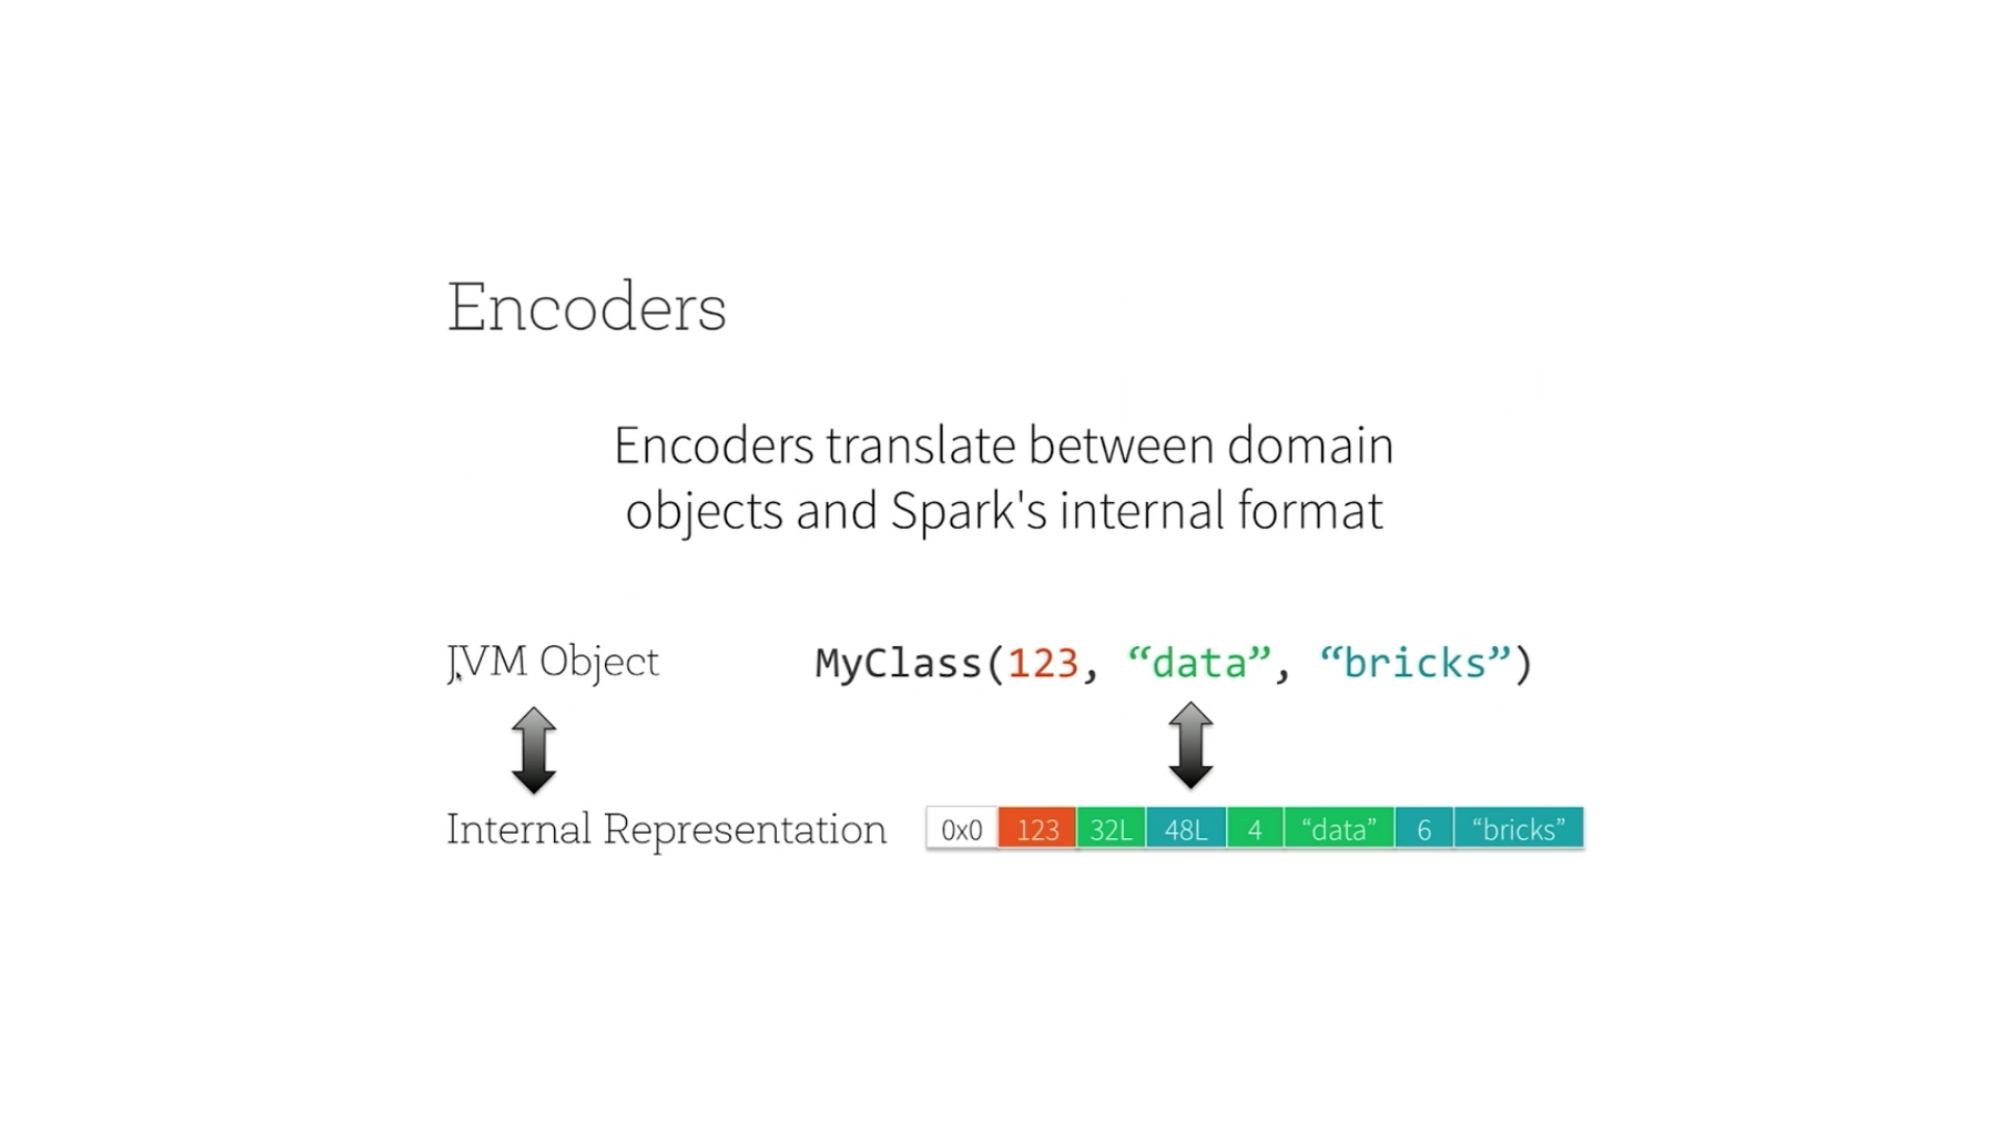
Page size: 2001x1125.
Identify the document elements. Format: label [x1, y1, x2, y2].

picture [405, 267, 1595, 858]
